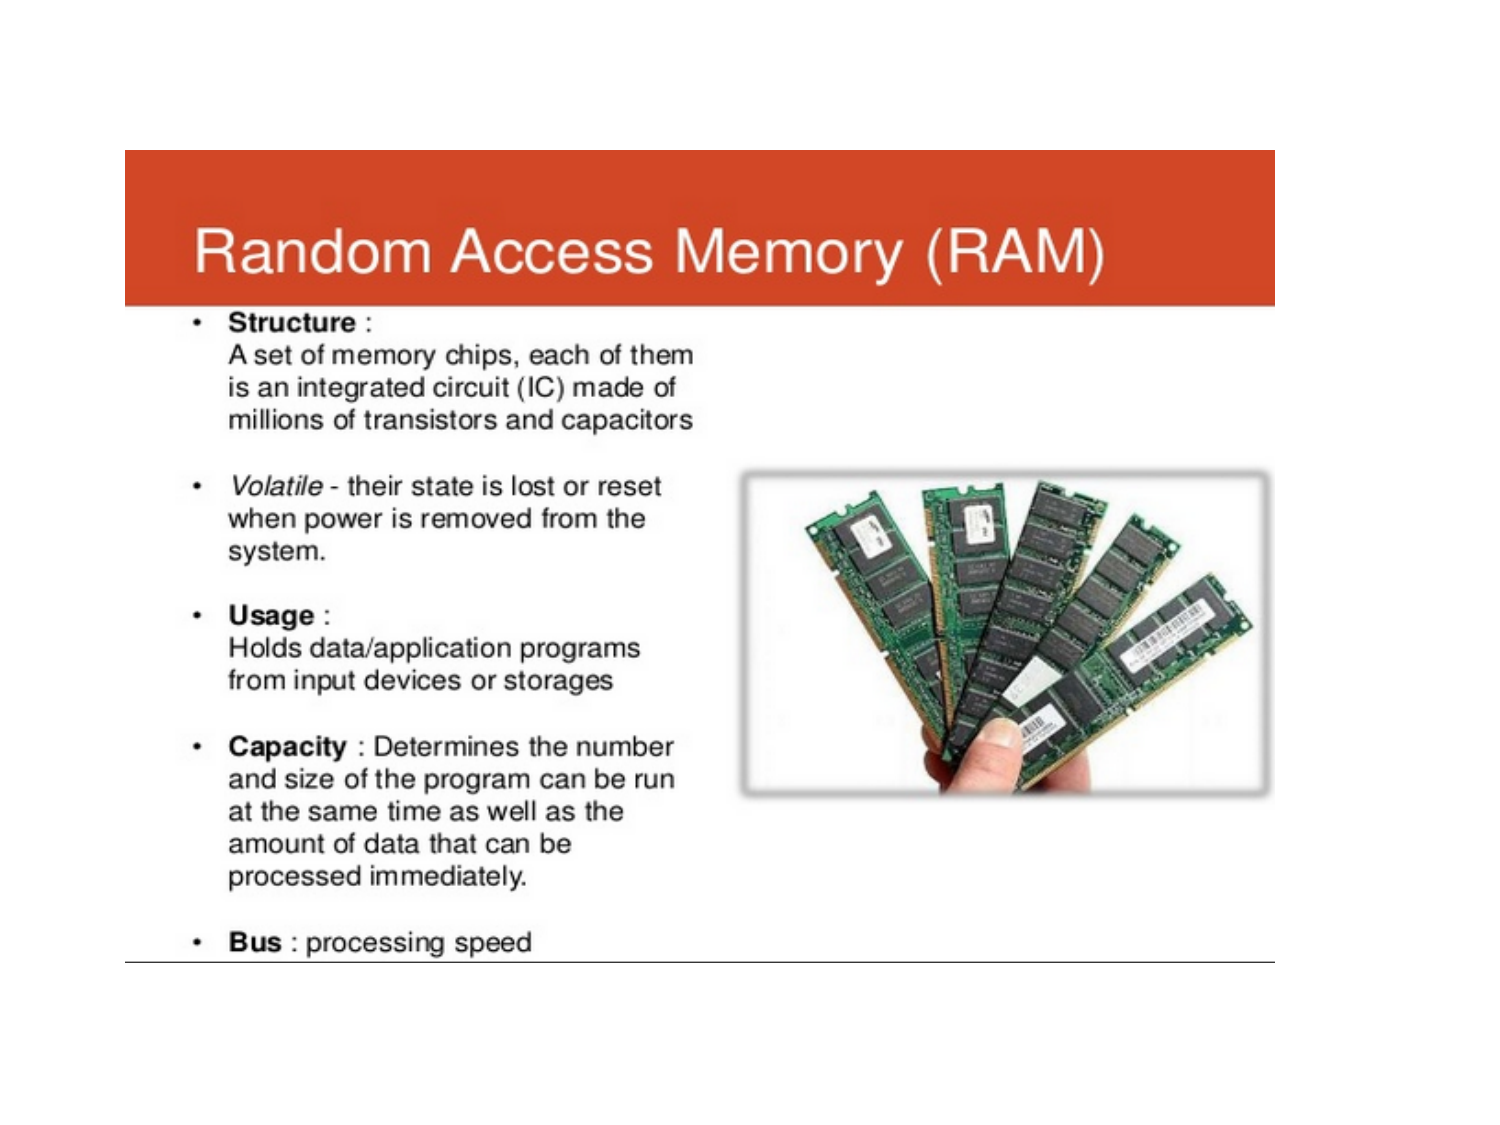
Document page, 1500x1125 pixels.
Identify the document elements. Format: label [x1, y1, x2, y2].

picture [124, 149, 1276, 963]
